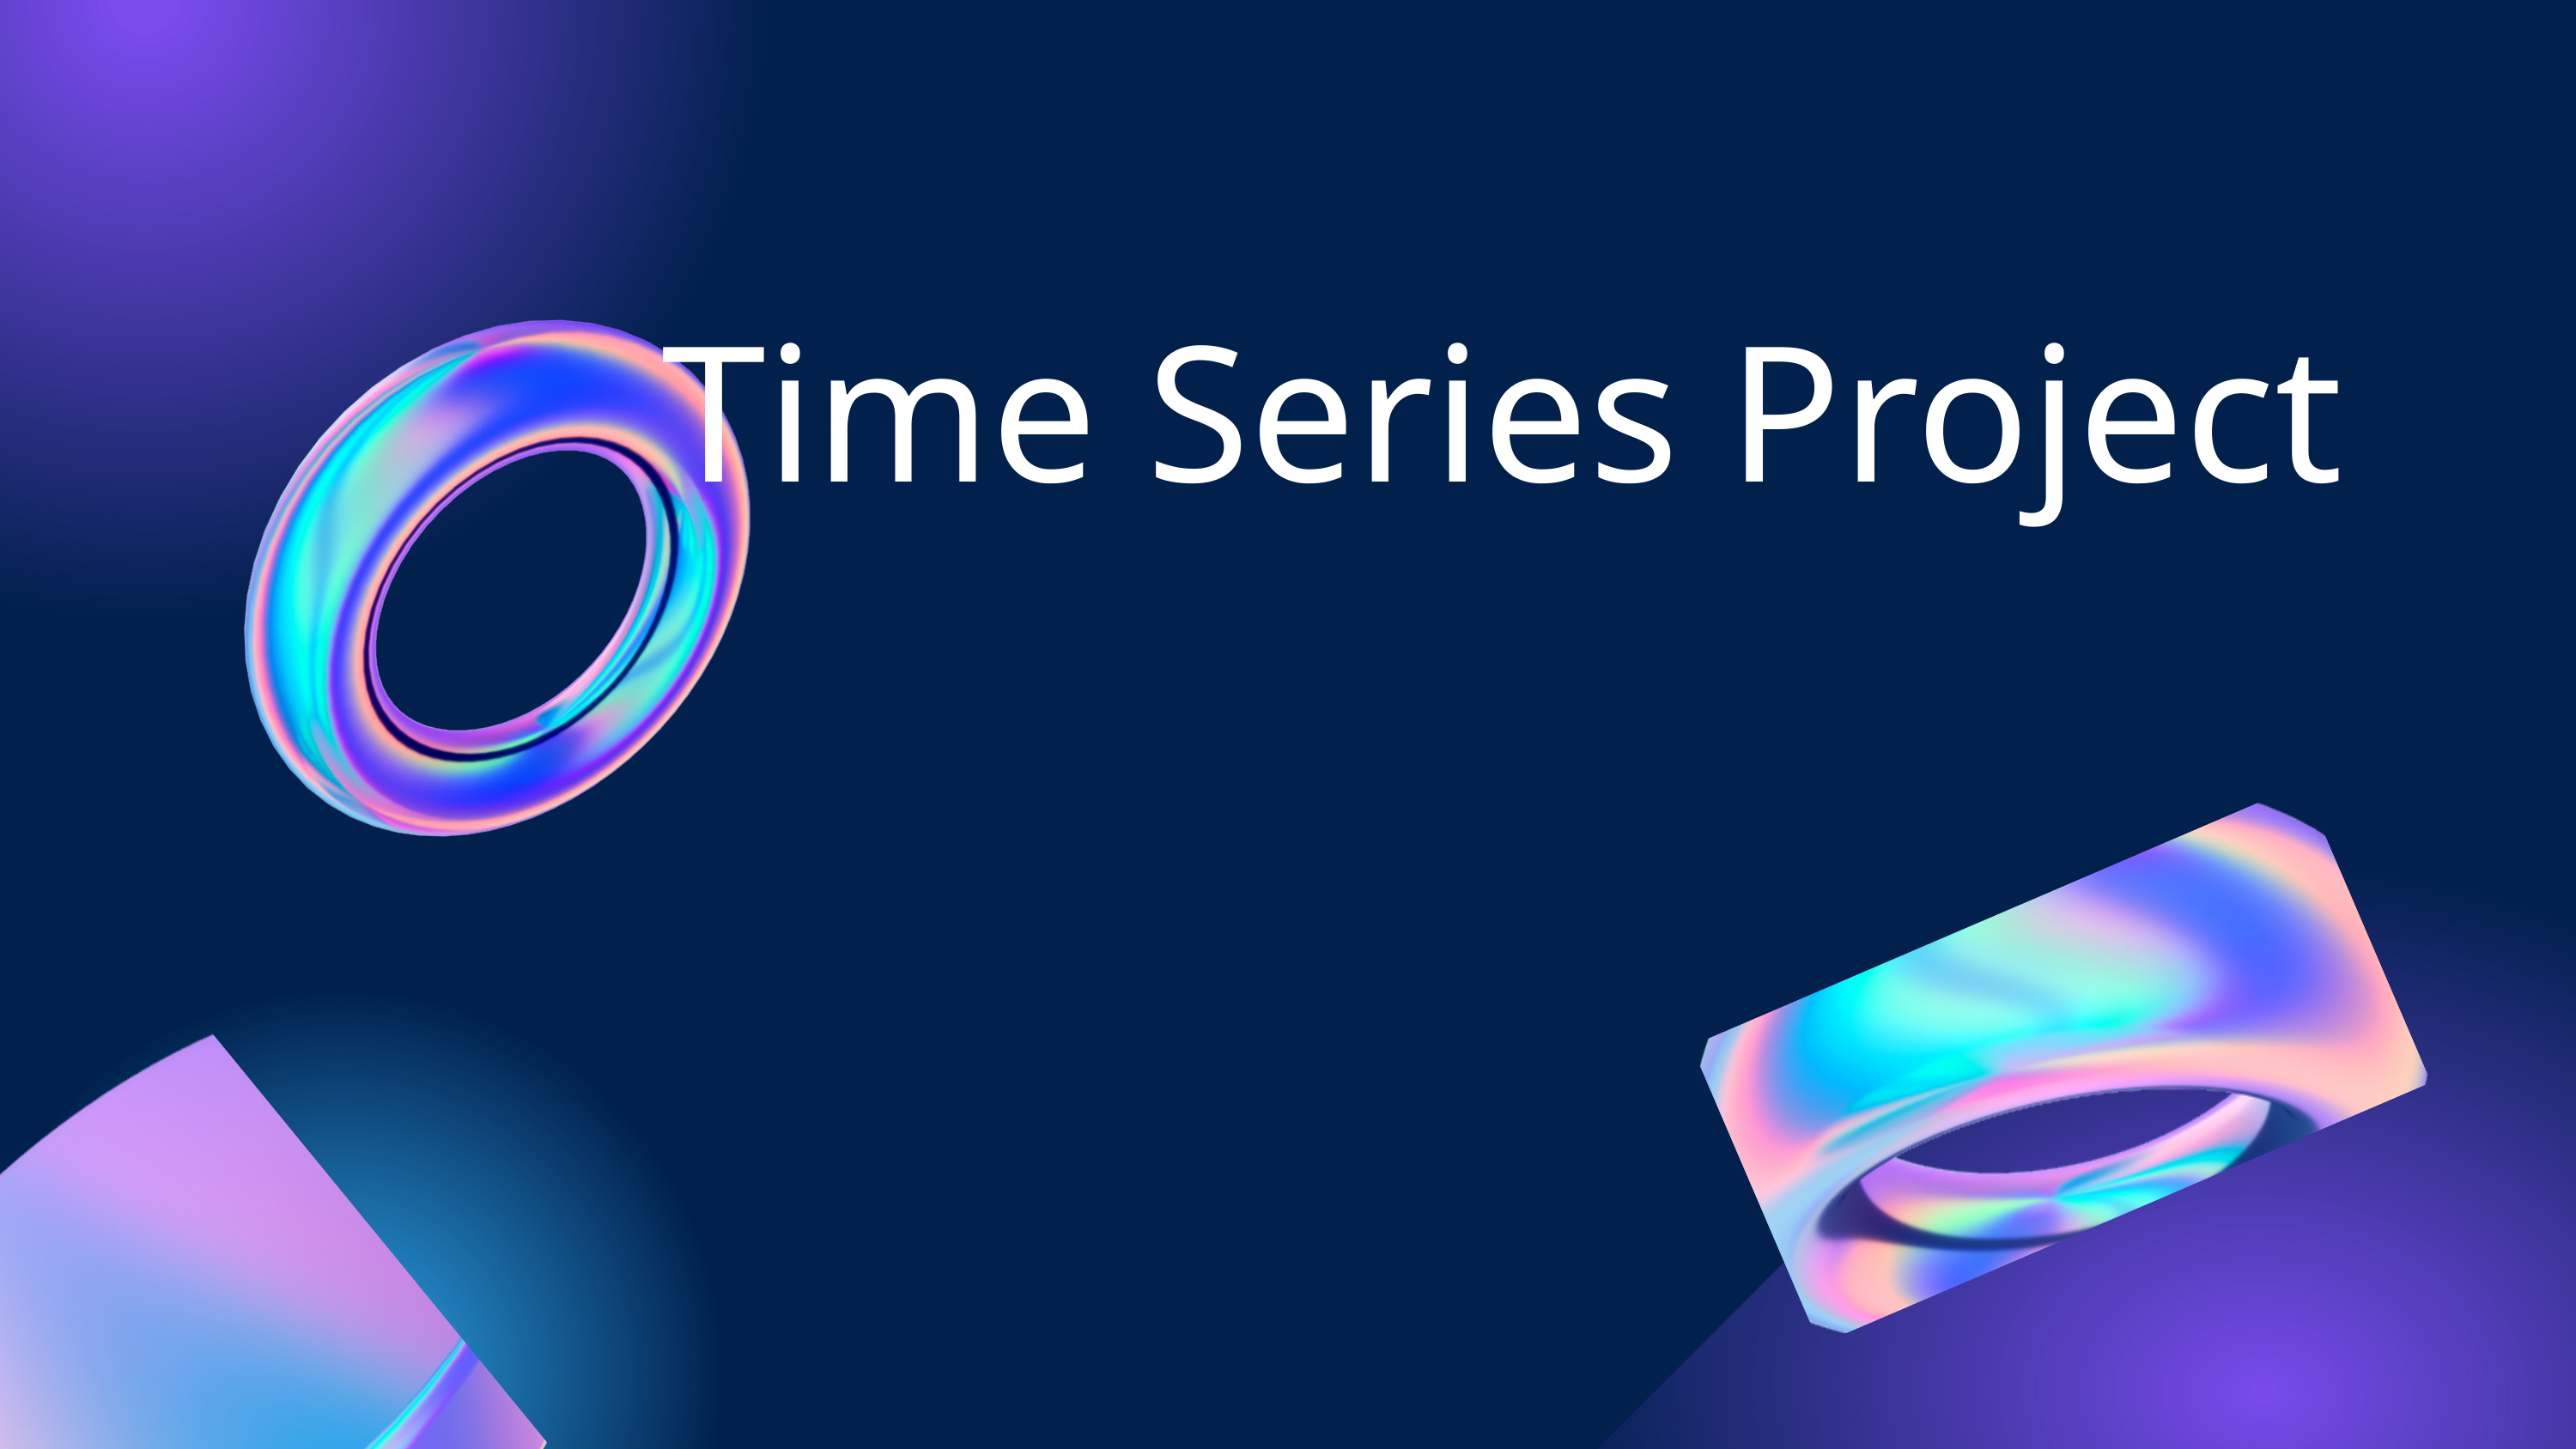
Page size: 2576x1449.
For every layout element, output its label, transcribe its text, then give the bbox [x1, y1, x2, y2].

text_box Time Series Project [556, 321, 2451, 520]
text_box [0, 990, 553, 1449]
text_box [244, 319, 751, 837]
text_box [1691, 783, 2432, 1345]
text_box [0, 0, 836, 688]
text_box [1597, 687, 2576, 1449]
text_box [0, 949, 764, 1449]
